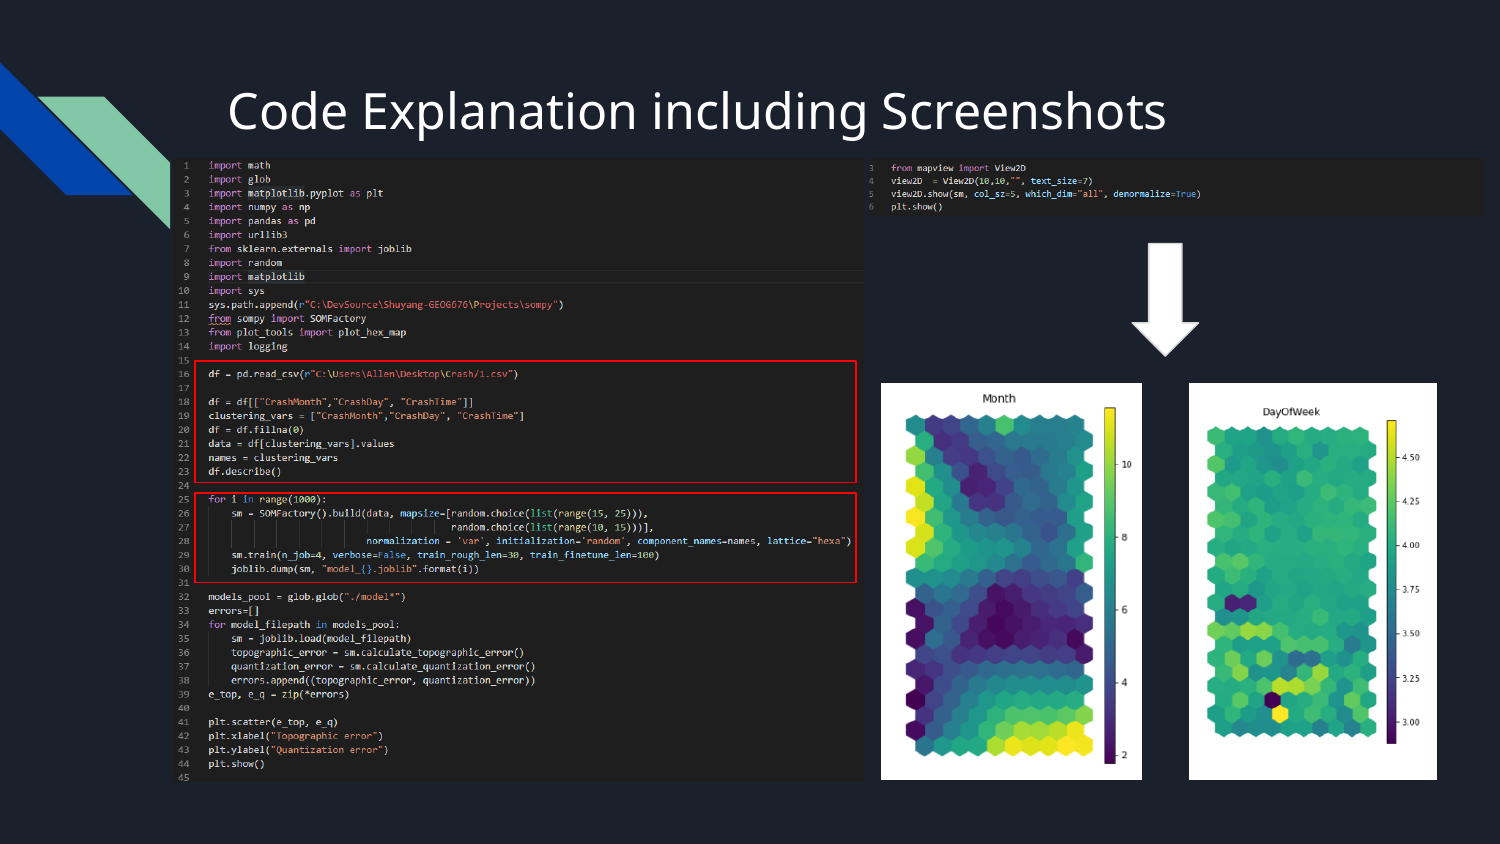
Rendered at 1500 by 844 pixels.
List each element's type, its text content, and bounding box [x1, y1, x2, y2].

picture [881, 383, 1142, 781]
picture [1188, 383, 1438, 781]
picture [173, 158, 864, 782]
picture [869, 158, 1485, 216]
title Code Explanation including Screenshots [212, 64, 1368, 158]
text_box [1132, 243, 1199, 357]
